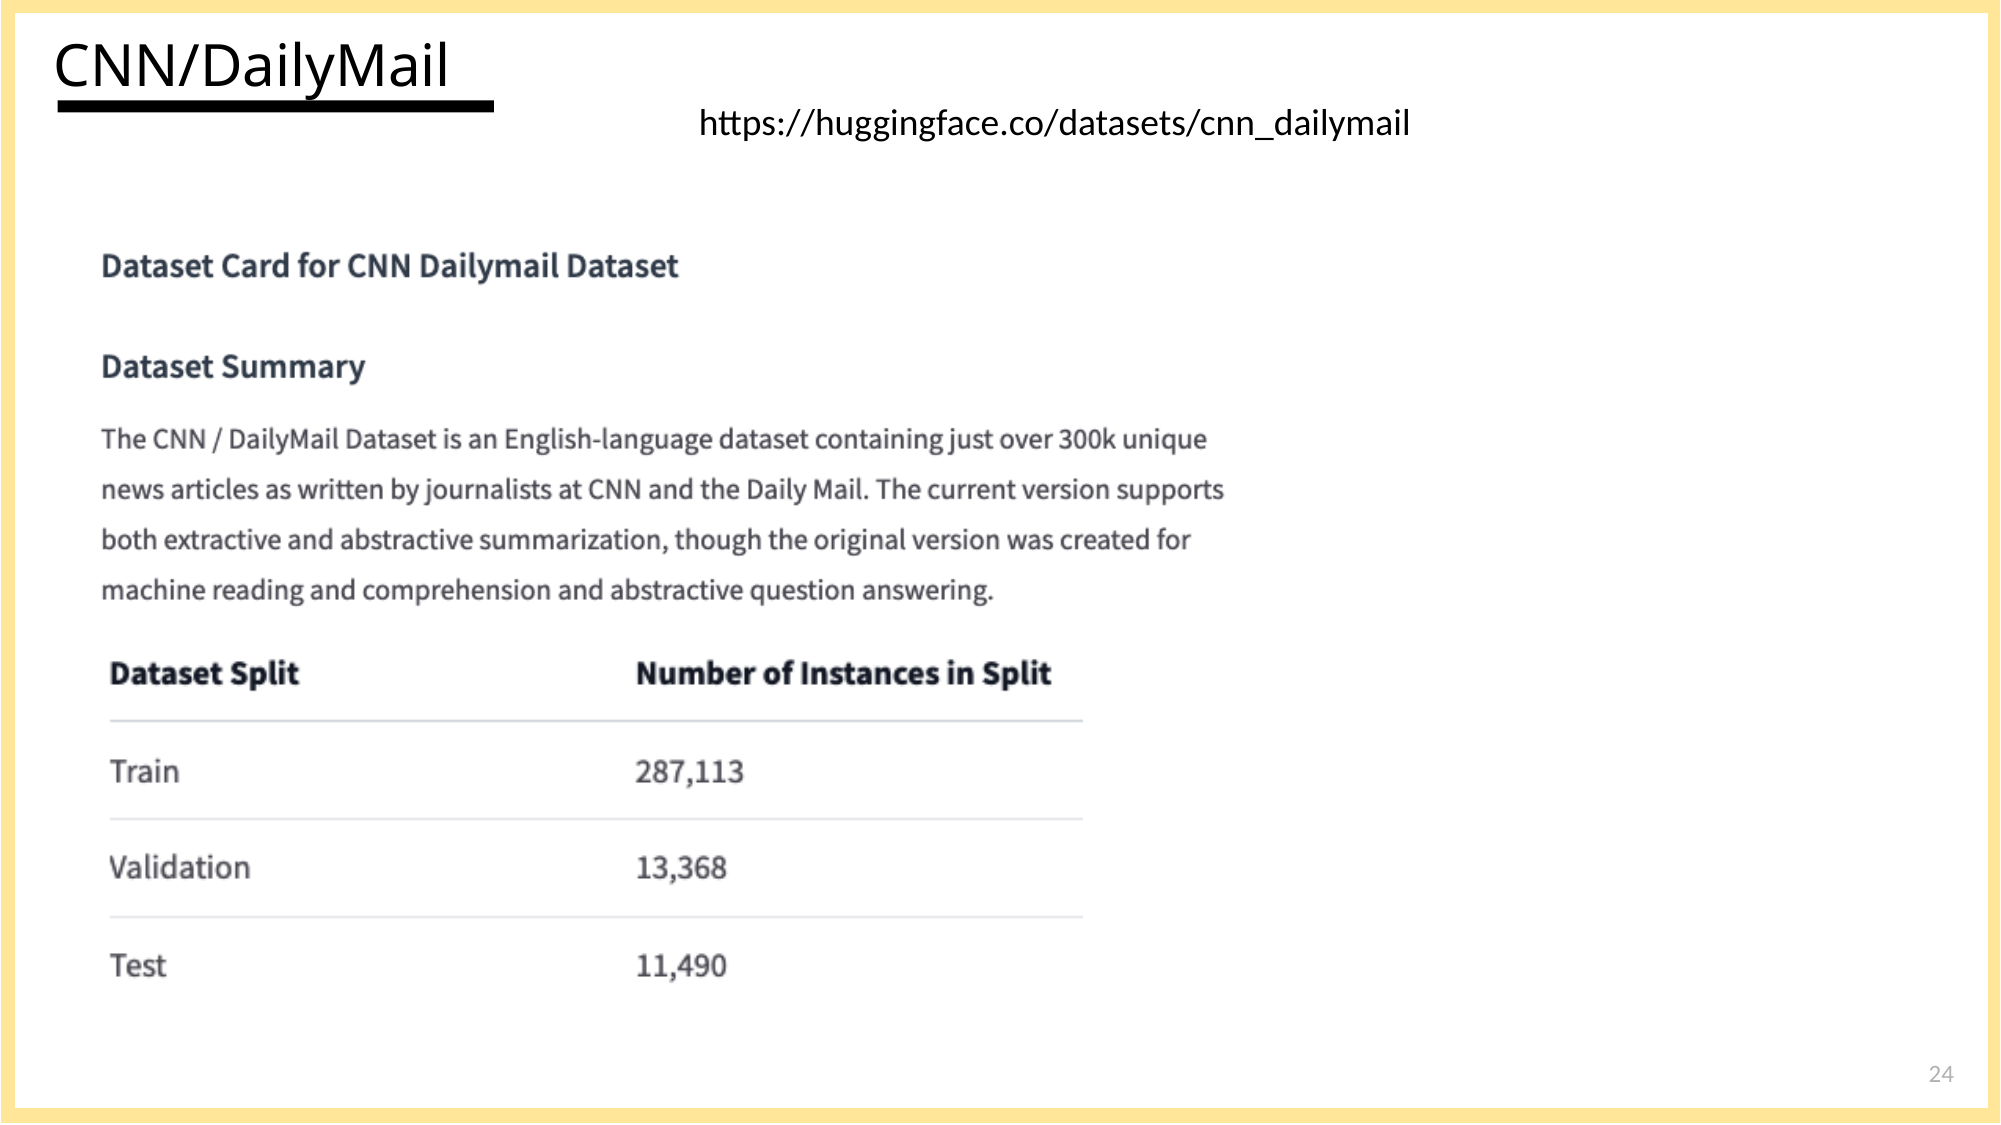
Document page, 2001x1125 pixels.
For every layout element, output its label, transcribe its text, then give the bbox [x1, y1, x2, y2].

slide_number 24 [1519, 1042, 1970, 1103]
picture [94, 235, 1237, 625]
text_box CNN/DailyMail [38, 28, 1321, 132]
picture [94, 637, 1083, 1025]
text_box https://huggingface.co/datasets/cnn_dailymail [684, 90, 1427, 151]
